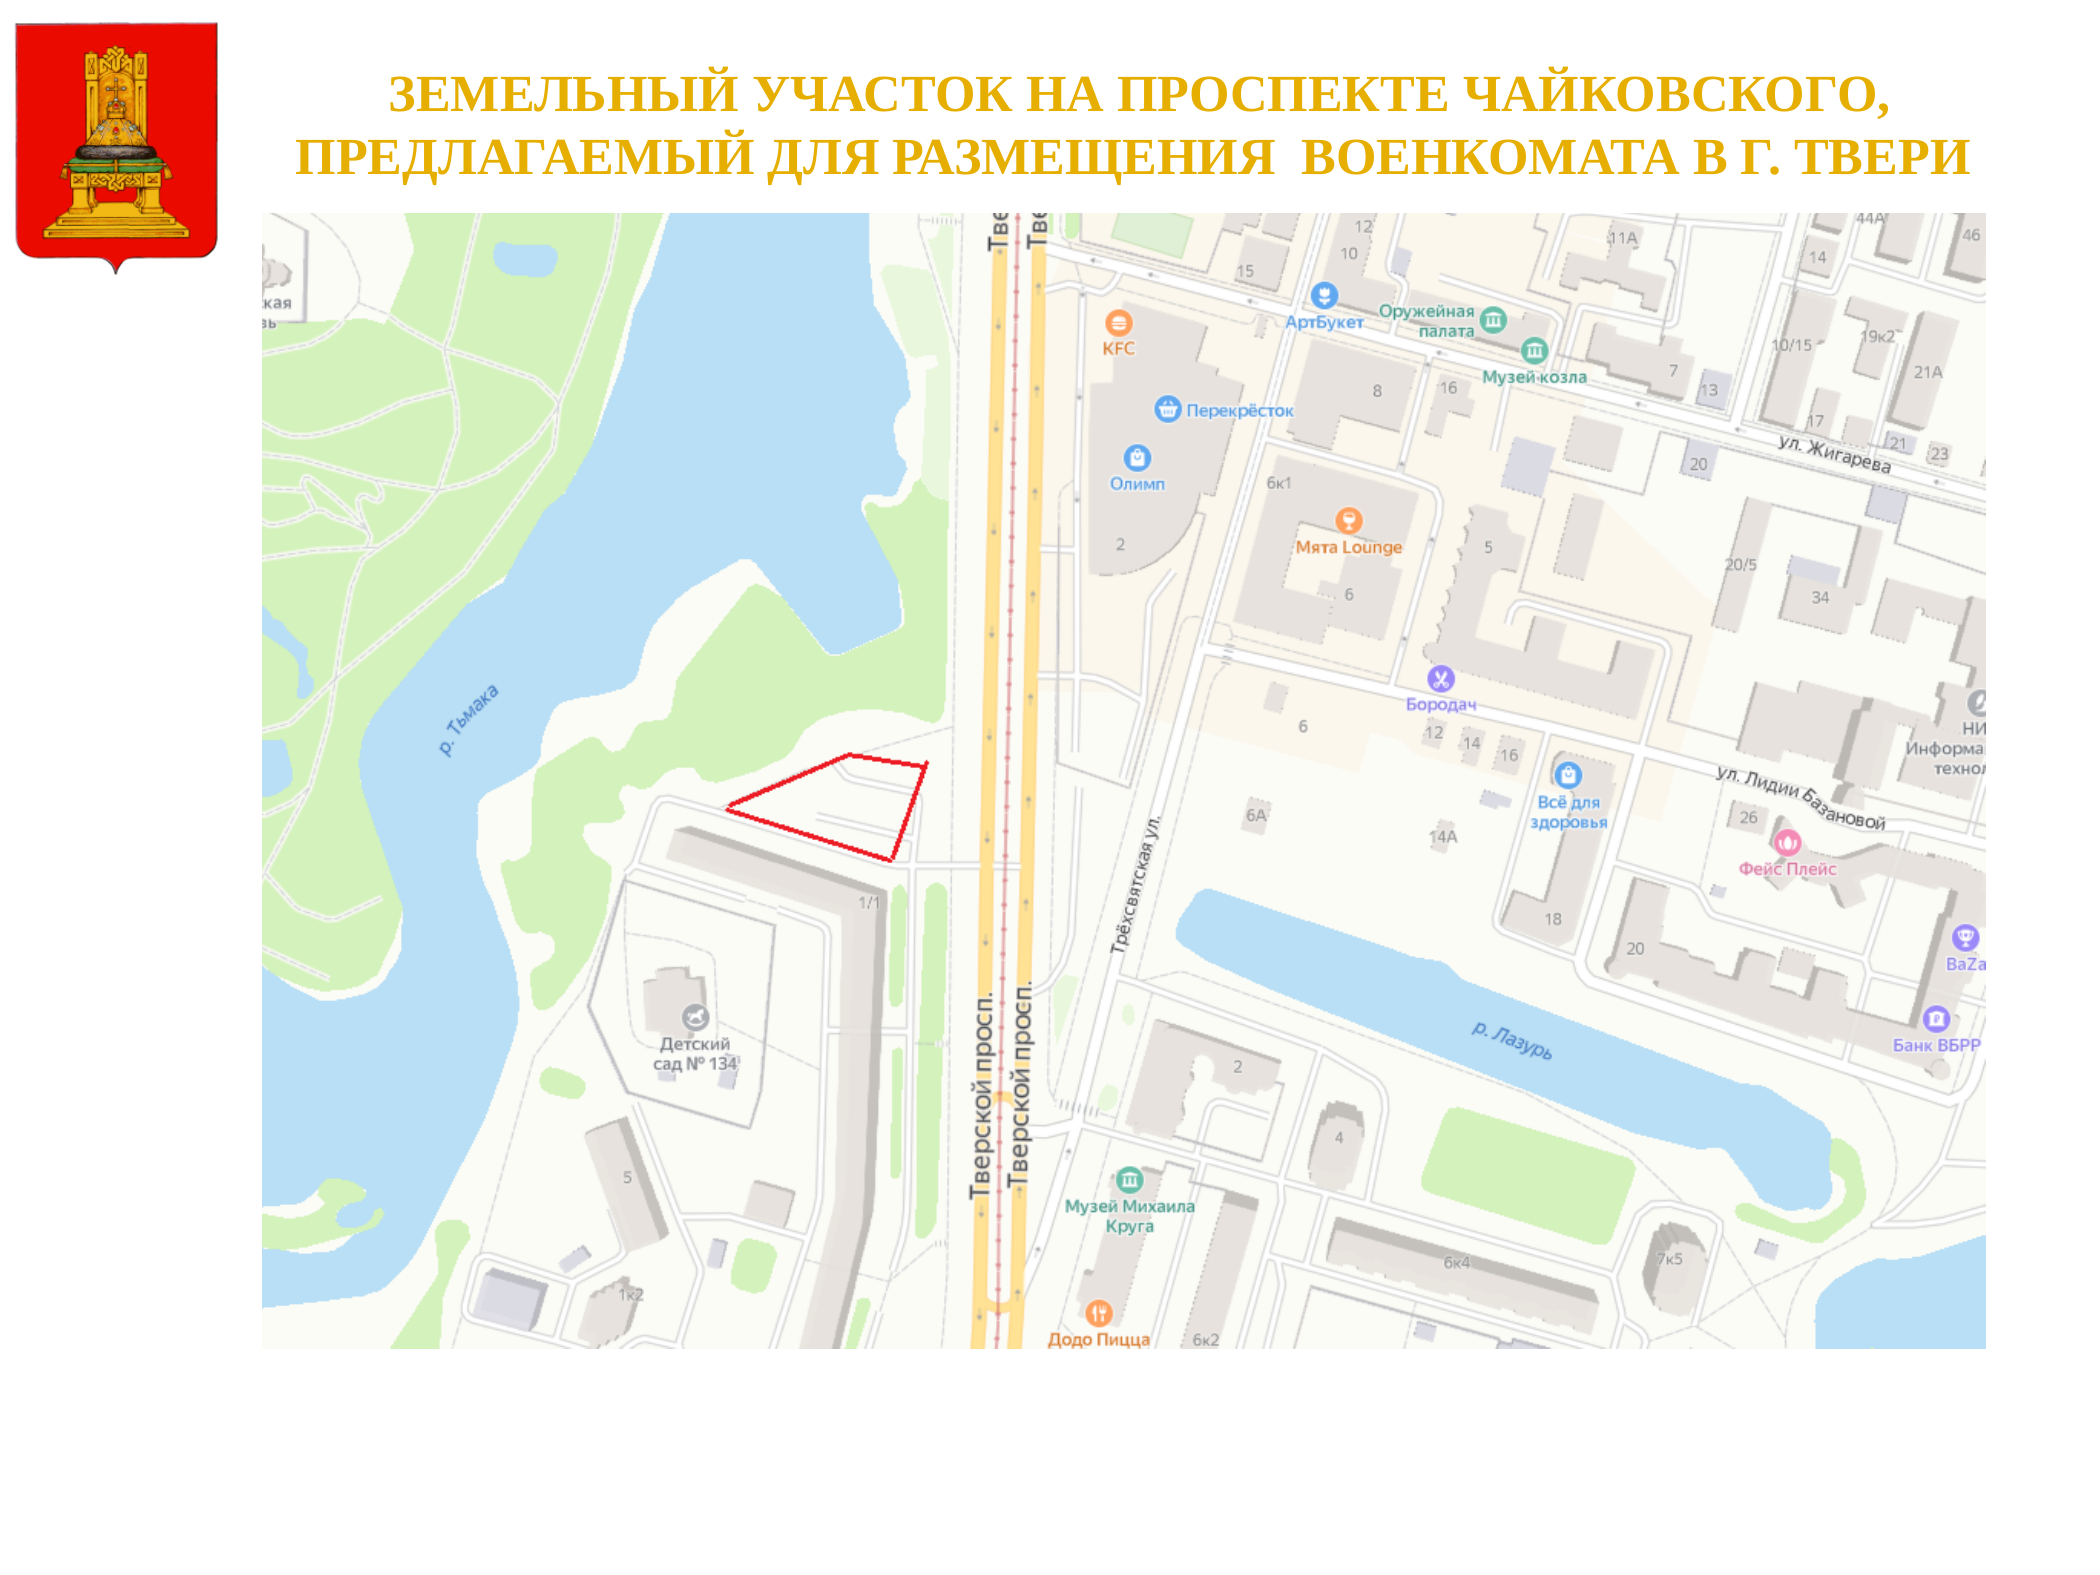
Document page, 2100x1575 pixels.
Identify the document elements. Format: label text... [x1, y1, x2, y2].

picture [10, 10, 232, 289]
text_box ЗЕМЕЛЬНЫЙ УЧАСТОК НА ПРОСПЕКТЕ ЧАЙКОВСКОГО, ПРЕДЛАГАЕМЫЙ ДЛЯ РАЗМЕЩЕНИЯ ВОЕНКОМАТА В Г. ТВЕРИ [246, 49, 2035, 196]
picture [262, 212, 1986, 1350]
text_box [276, 43, 2063, 192]
